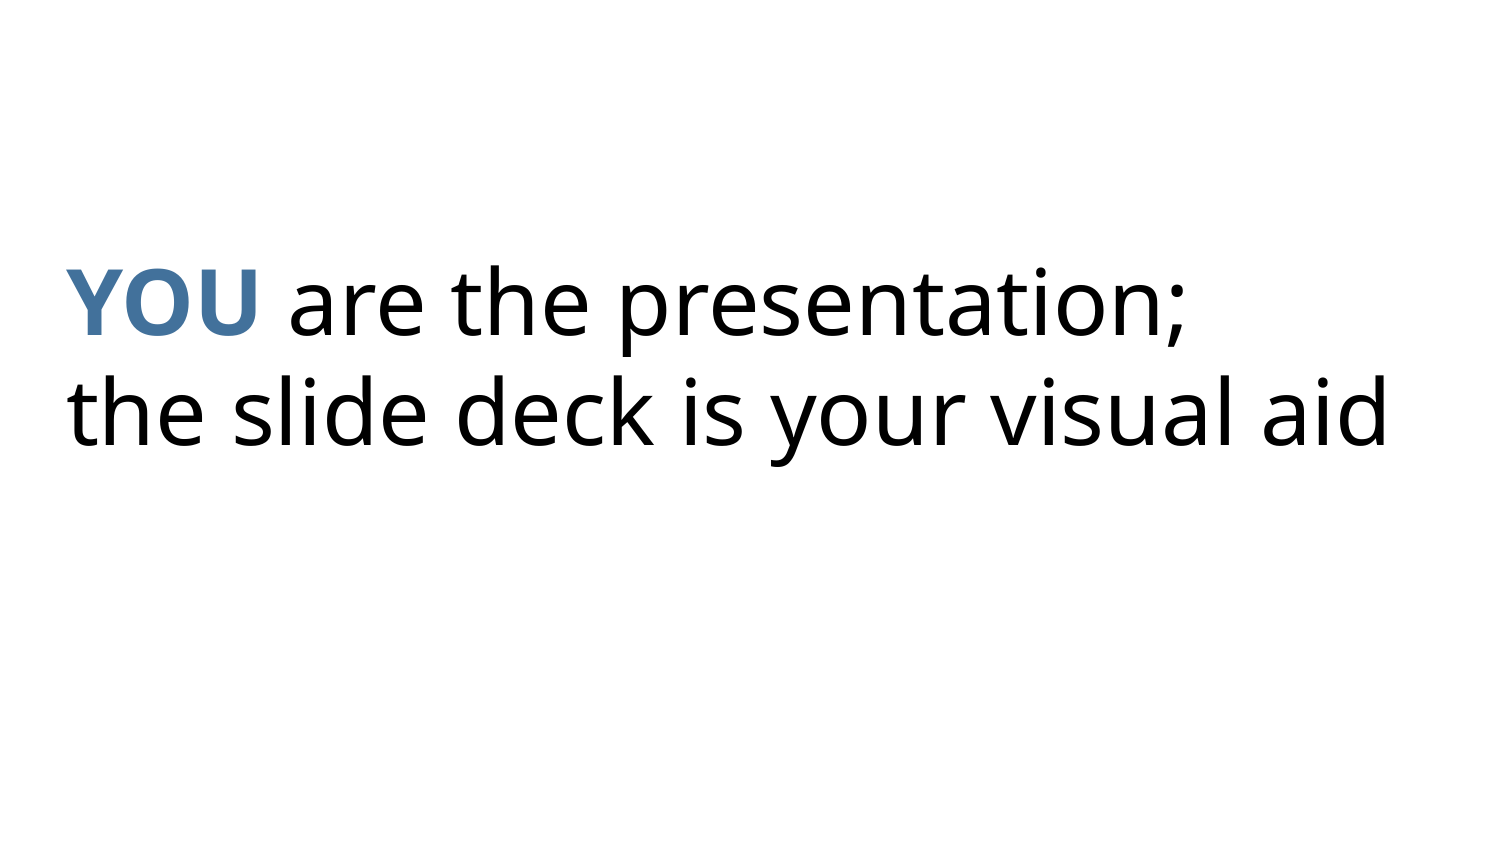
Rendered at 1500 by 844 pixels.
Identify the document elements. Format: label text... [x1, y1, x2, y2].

title YOU are the presentation; the slide deck is your visual aid [51, 228, 1449, 775]
